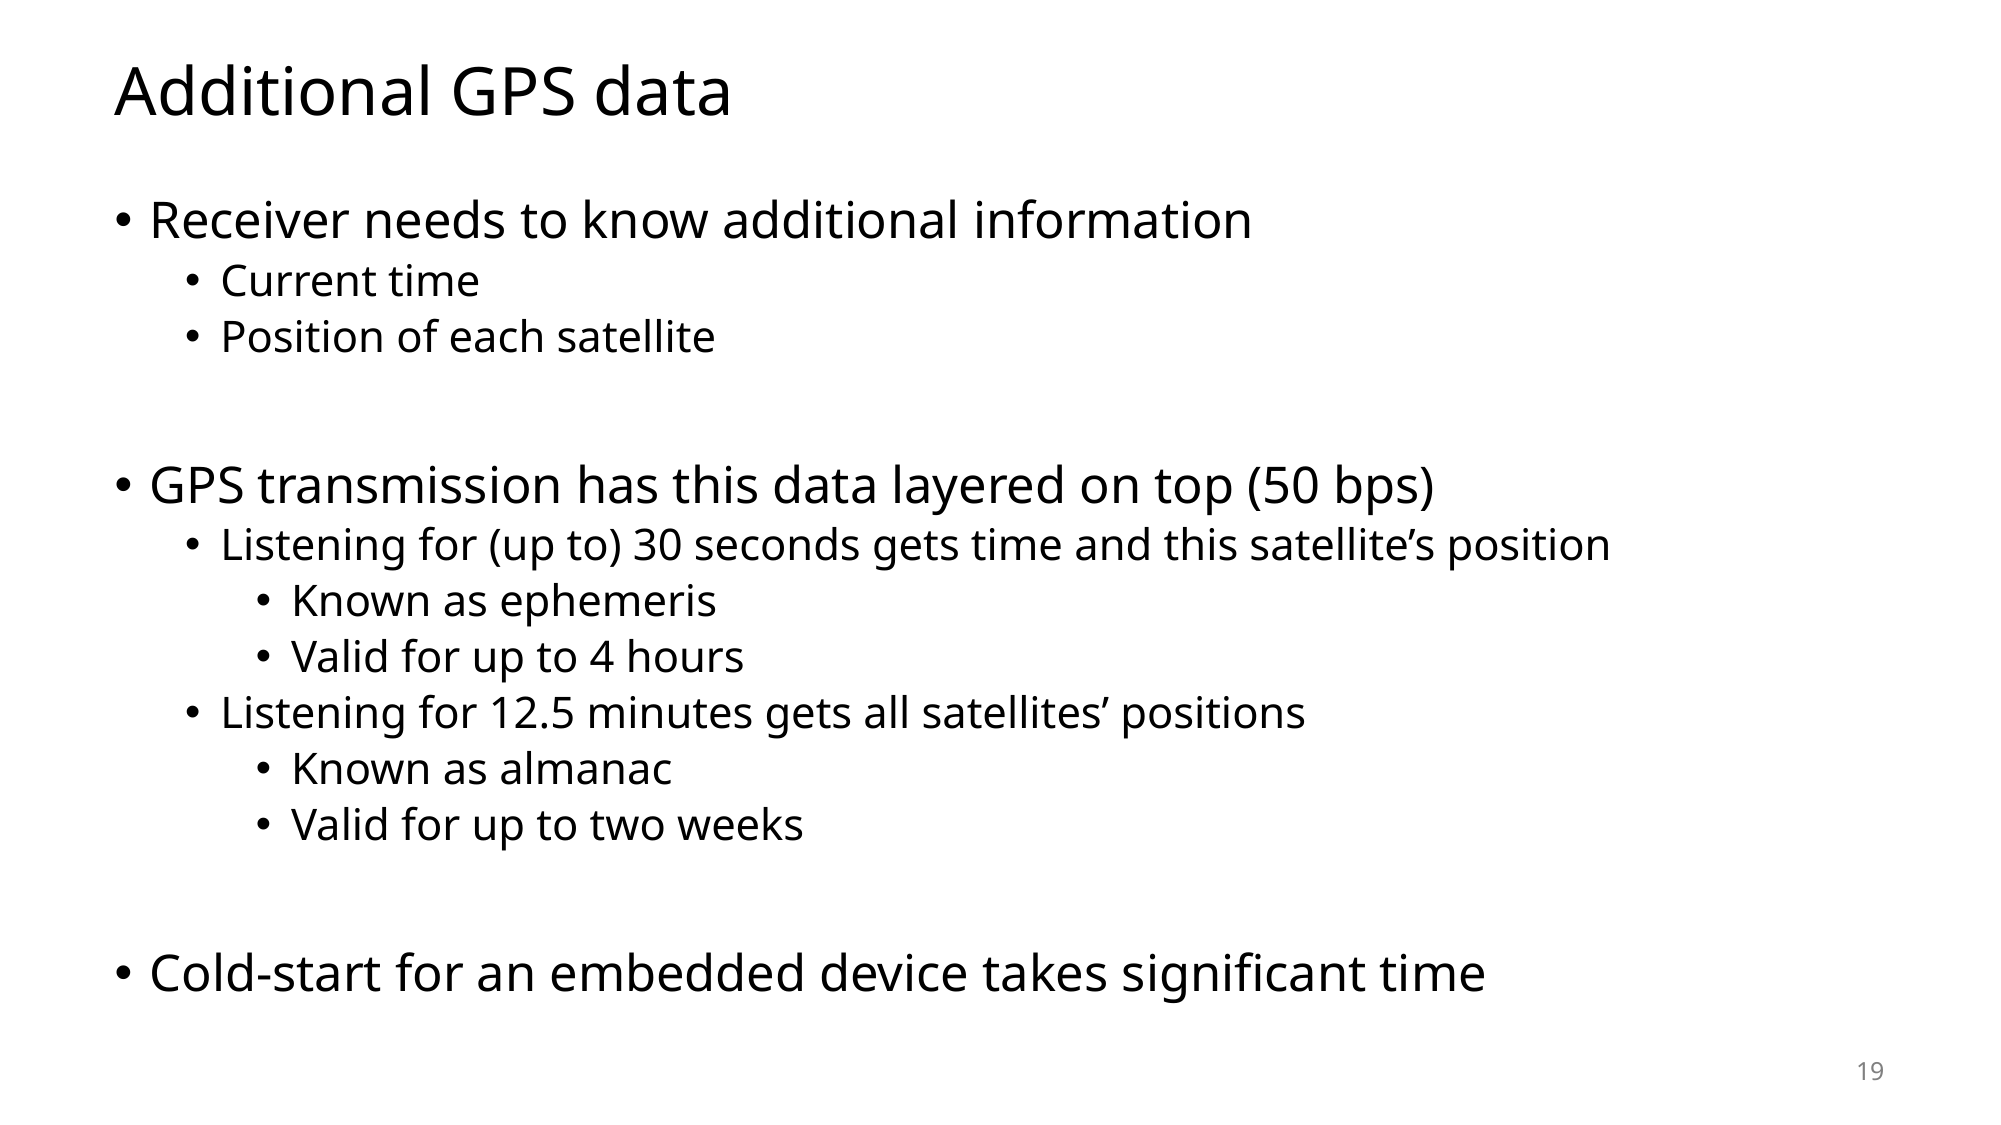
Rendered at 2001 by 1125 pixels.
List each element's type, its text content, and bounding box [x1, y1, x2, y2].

title Additional GPS data [99, 37, 1900, 150]
list Receiver needs to know additional information Current time Position of each satellite GPS transmission has this data layered on top (50 bps) Listening for (up to) 30 seconds gets time and this satellite’s position Known as ephemeris Valid for up to 4 hours Listening for 12.5 minutes gets all satellites’ positions Known as almanac Valid for up to two weeks Cold-start for an embedded device takes significant time [99, 187, 1900, 1013]
slide_number 19 [1749, 1042, 1900, 1103]
